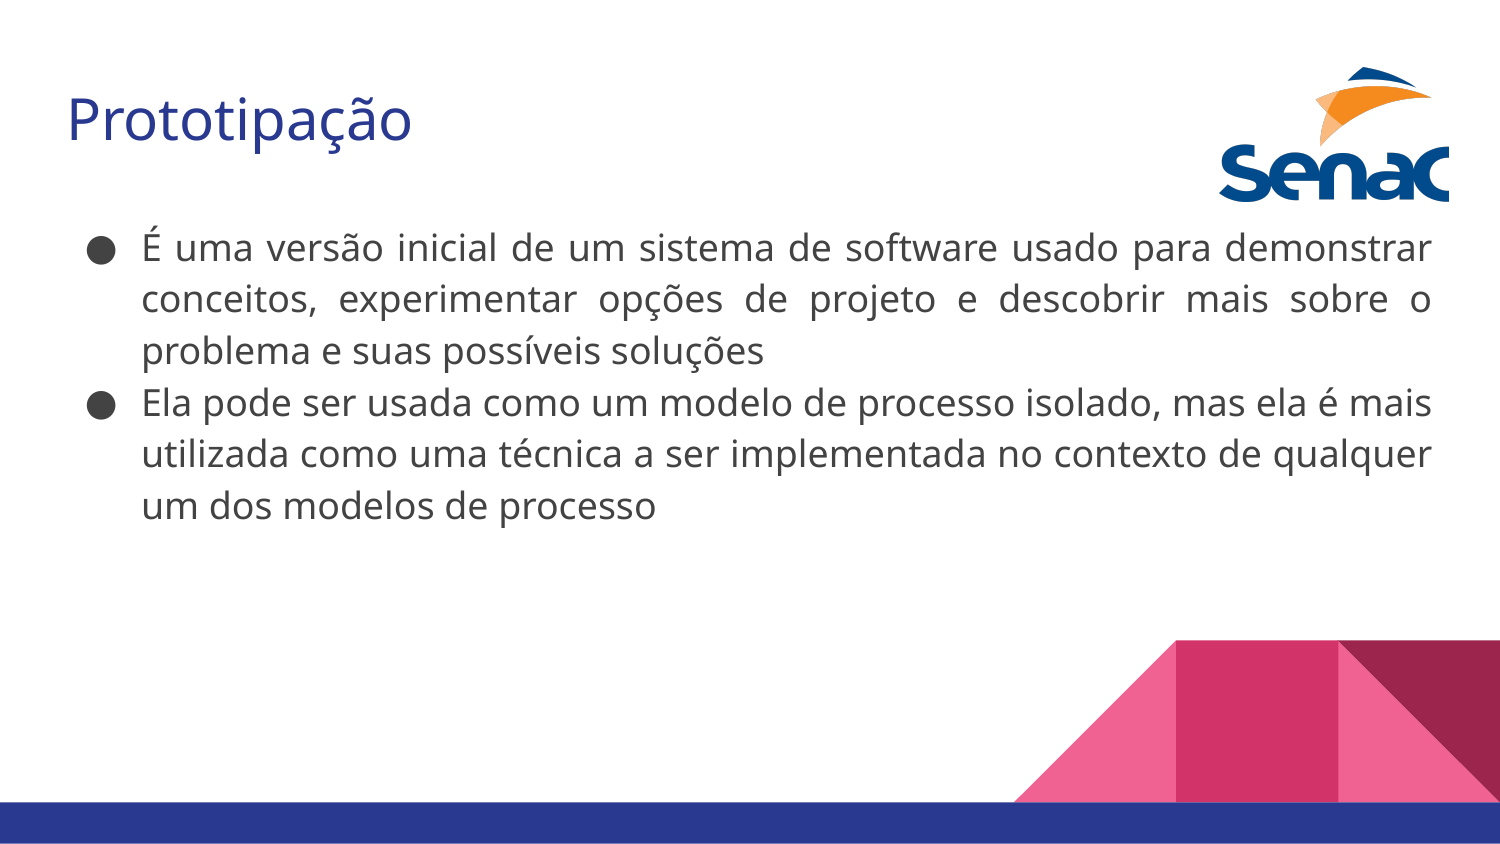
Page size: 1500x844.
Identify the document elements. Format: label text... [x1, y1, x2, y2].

title Prototipação [51, 67, 1216, 167]
picture [1219, 66, 1450, 202]
list É uma versão inicial de um sistema de software usado para demonstrar conceitos, experimentar opções de projeto e descobrir mais sobre o problema e suas possíveis soluções Ela pode ser usada como um modelo de processo isolado, mas ela é mais utilizada como uma técnica a ser implementada no contexto de qualquer um dos modelos de processo [51, 201, 1449, 749]
